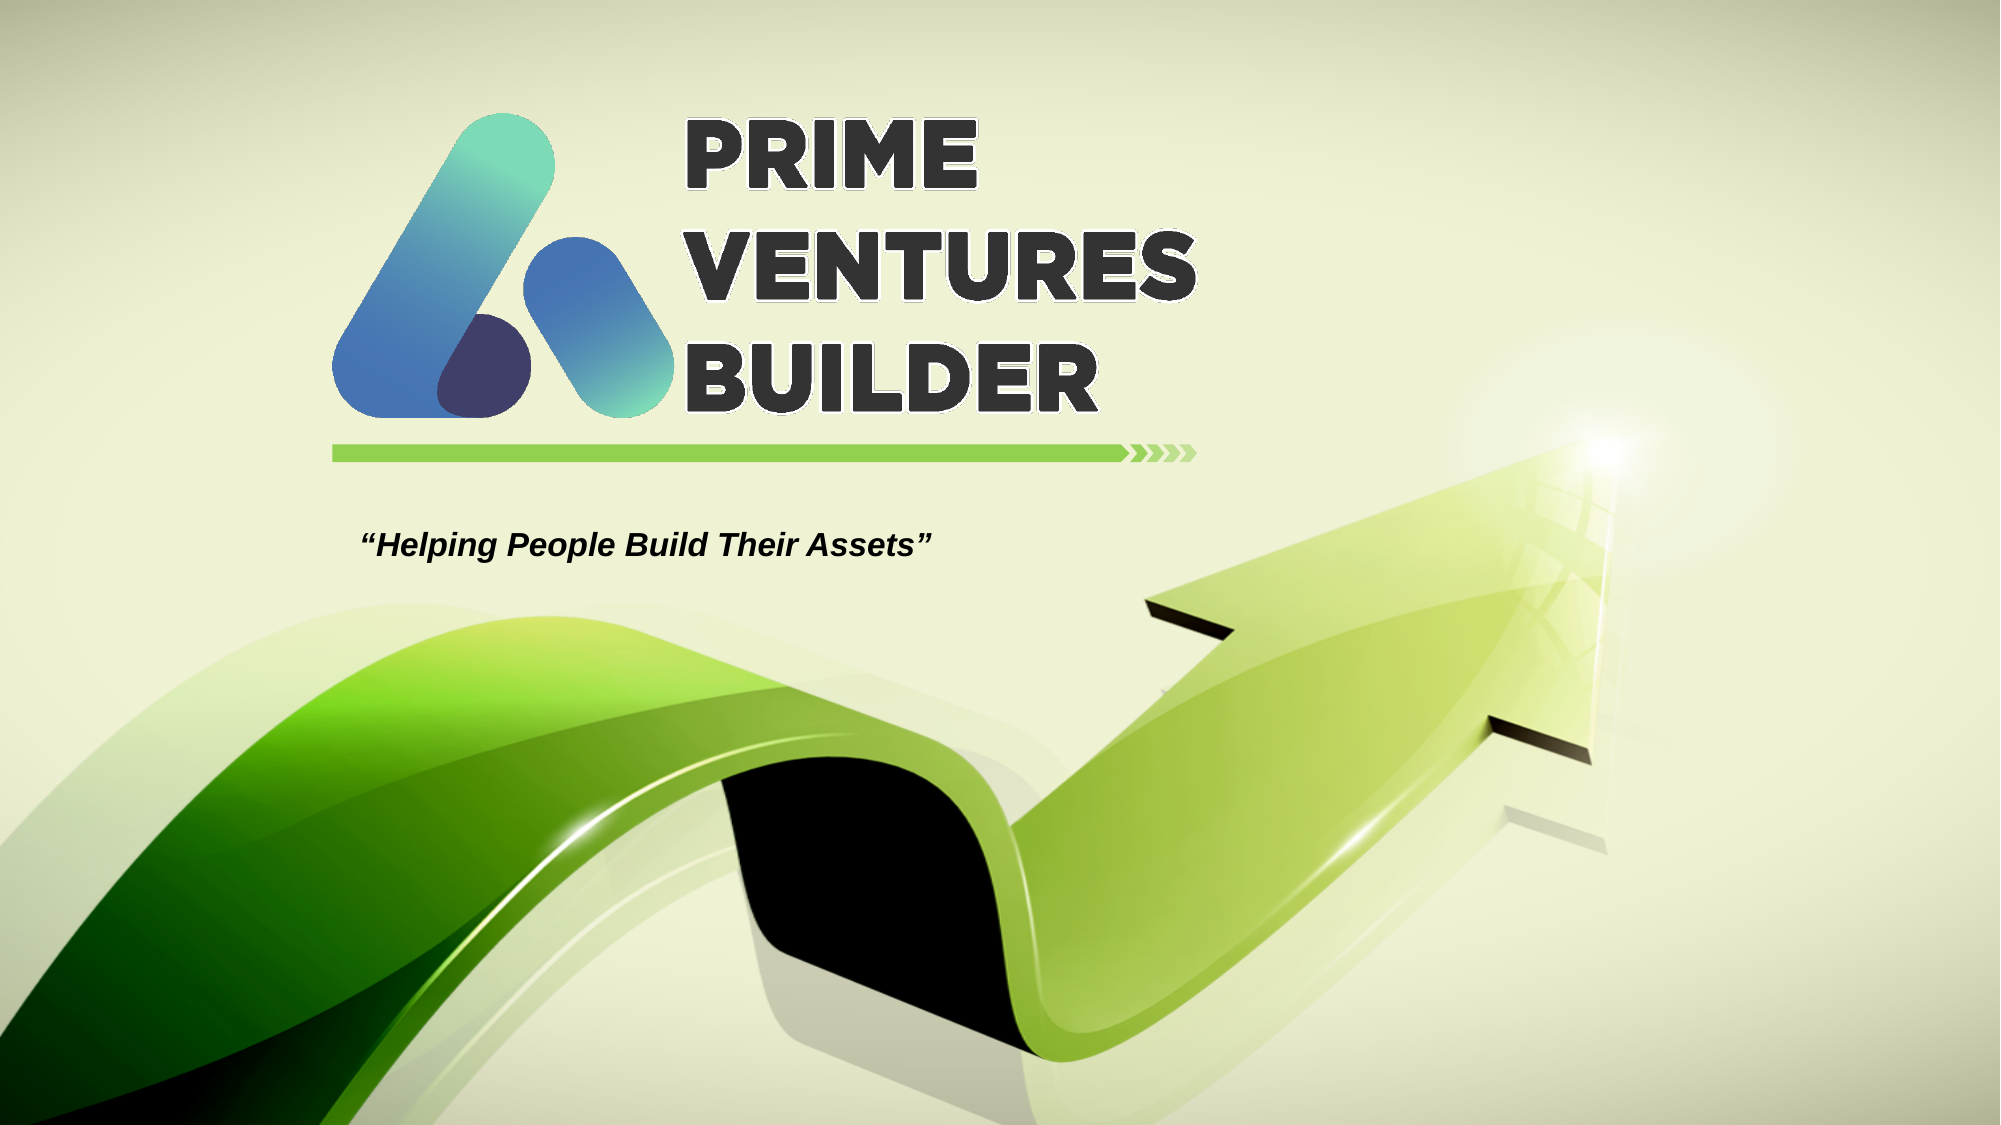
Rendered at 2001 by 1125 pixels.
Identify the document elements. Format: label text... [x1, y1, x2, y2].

picture [0, 0, 2000, 1125]
text_box “Helping People Build Their Assets” [344, 515, 1132, 570]
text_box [332, 444, 1198, 463]
